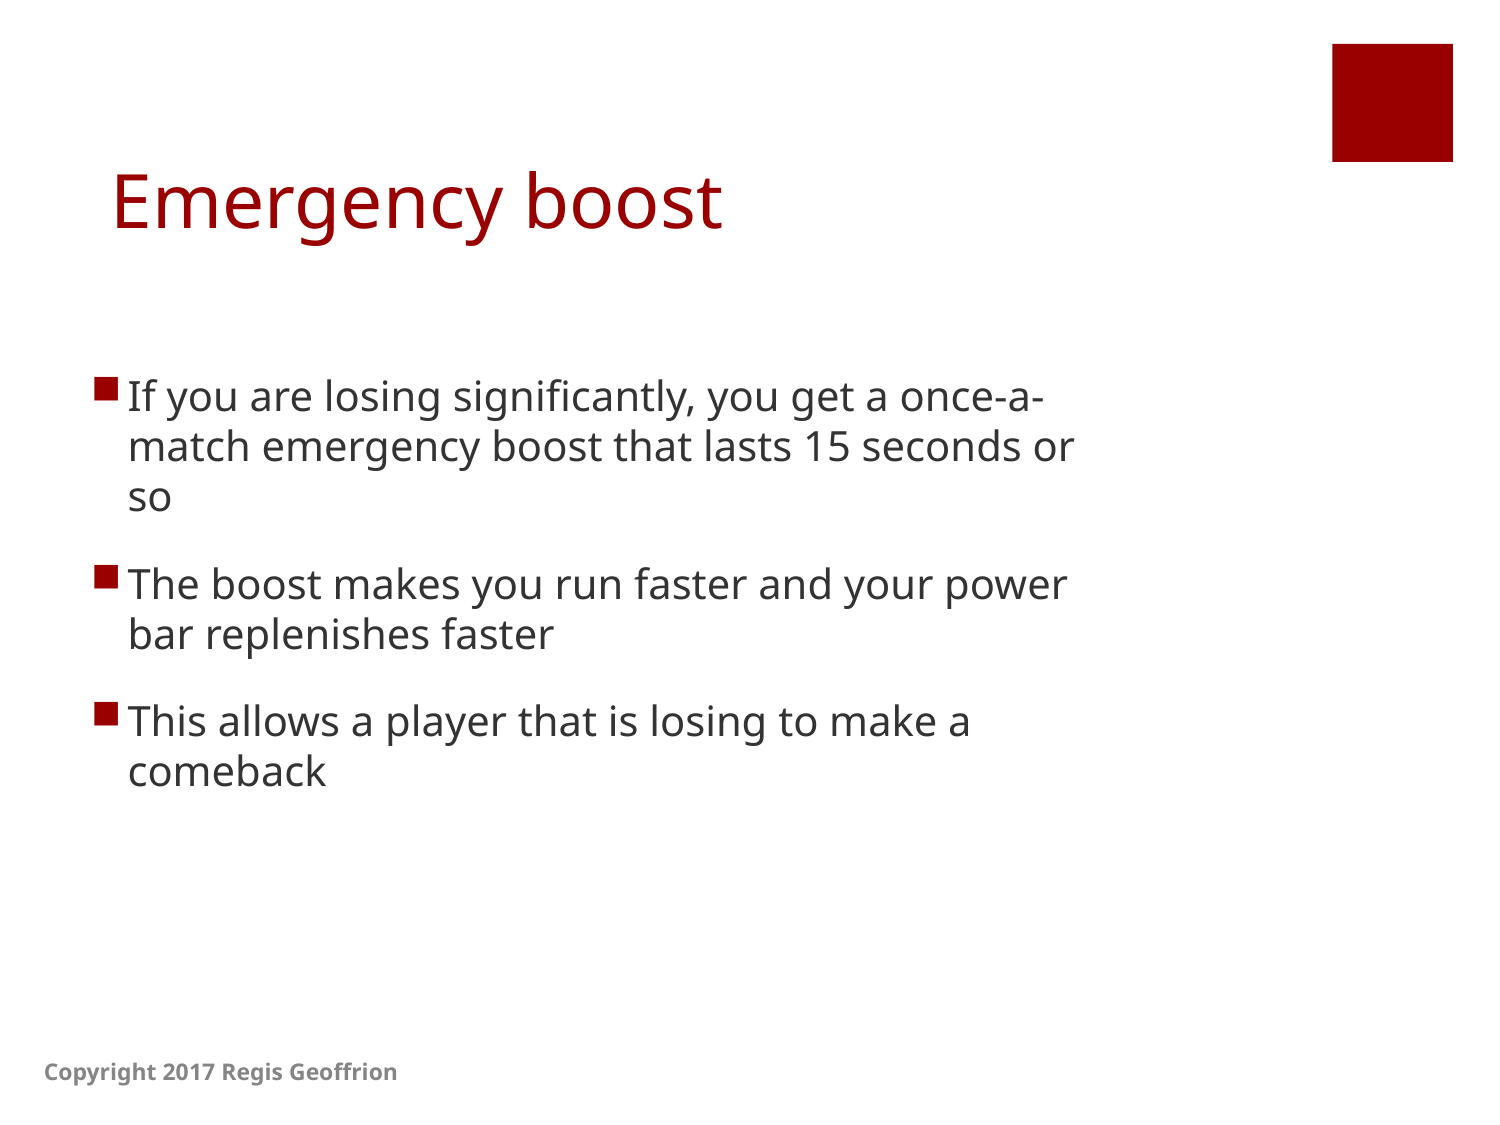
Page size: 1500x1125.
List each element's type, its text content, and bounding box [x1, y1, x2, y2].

footer Copyright 2017 Regis Geoffrion [28, 1042, 1015, 1103]
title Emergency boost [95, 63, 1163, 252]
list If you are losing significantly, you get a once-a-match emergency boost that lasts 15 seconds or so The boost makes you run faster and your power bar replenishes faster This allows a player that is losing to make a comeback [75, 362, 1143, 1005]
